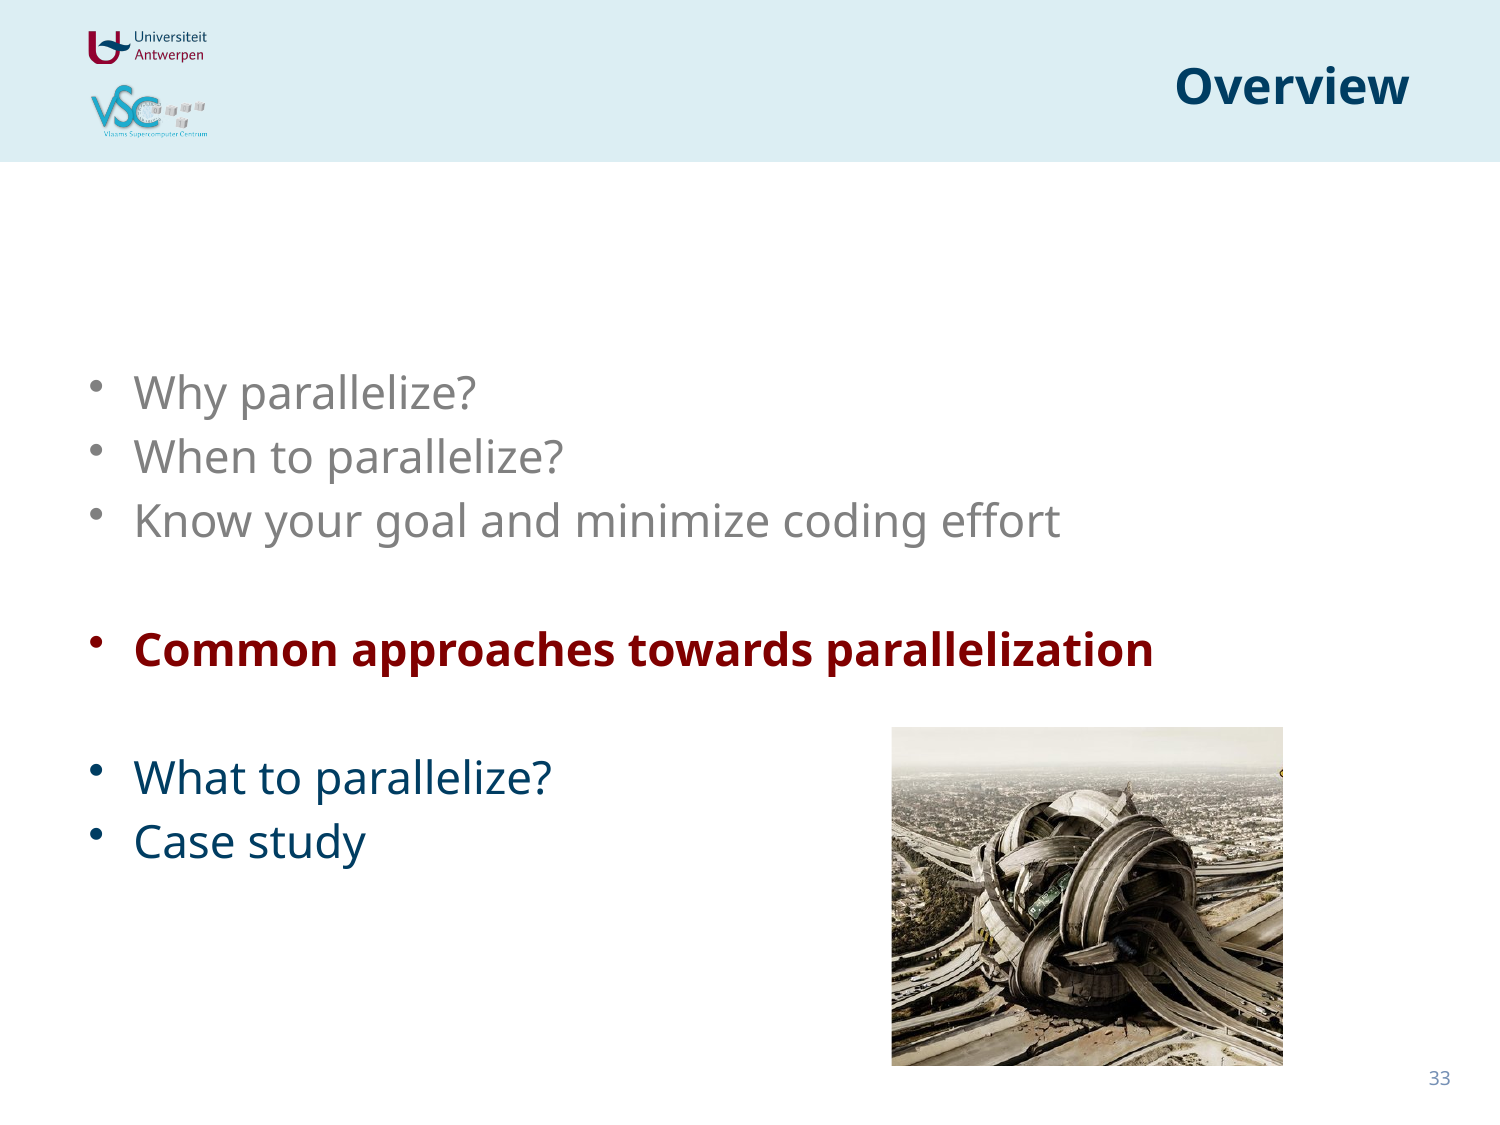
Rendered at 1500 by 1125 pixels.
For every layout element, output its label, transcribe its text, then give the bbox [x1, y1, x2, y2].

picture [891, 727, 1284, 1066]
list Why parallelize? When to parallelize? Know your goal and minimize coding effort Common approaches towards parallelization What to parallelize? Case study [88, 184, 1424, 1047]
picture [88, 82, 207, 138]
title Overview [230, 32, 1424, 137]
